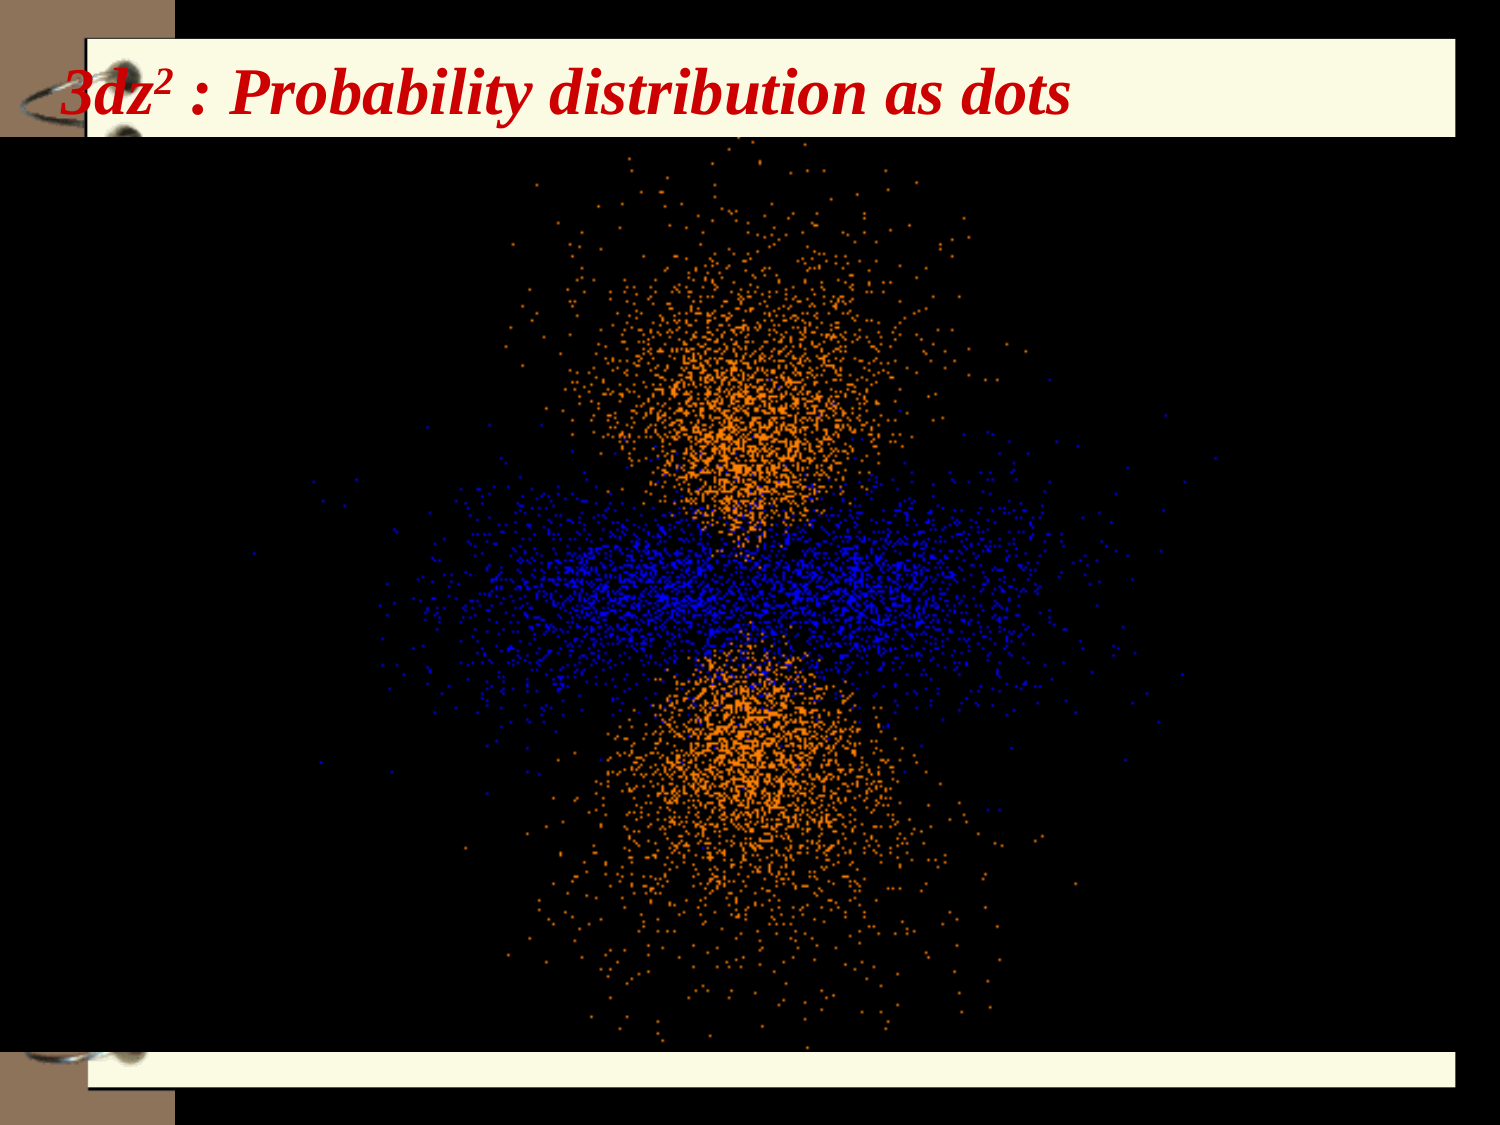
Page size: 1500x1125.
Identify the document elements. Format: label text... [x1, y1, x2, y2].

picture [0, 0, 1500, 1125]
text_box 3dz2 : Probability distribution as dots [46, 40, 1500, 136]
